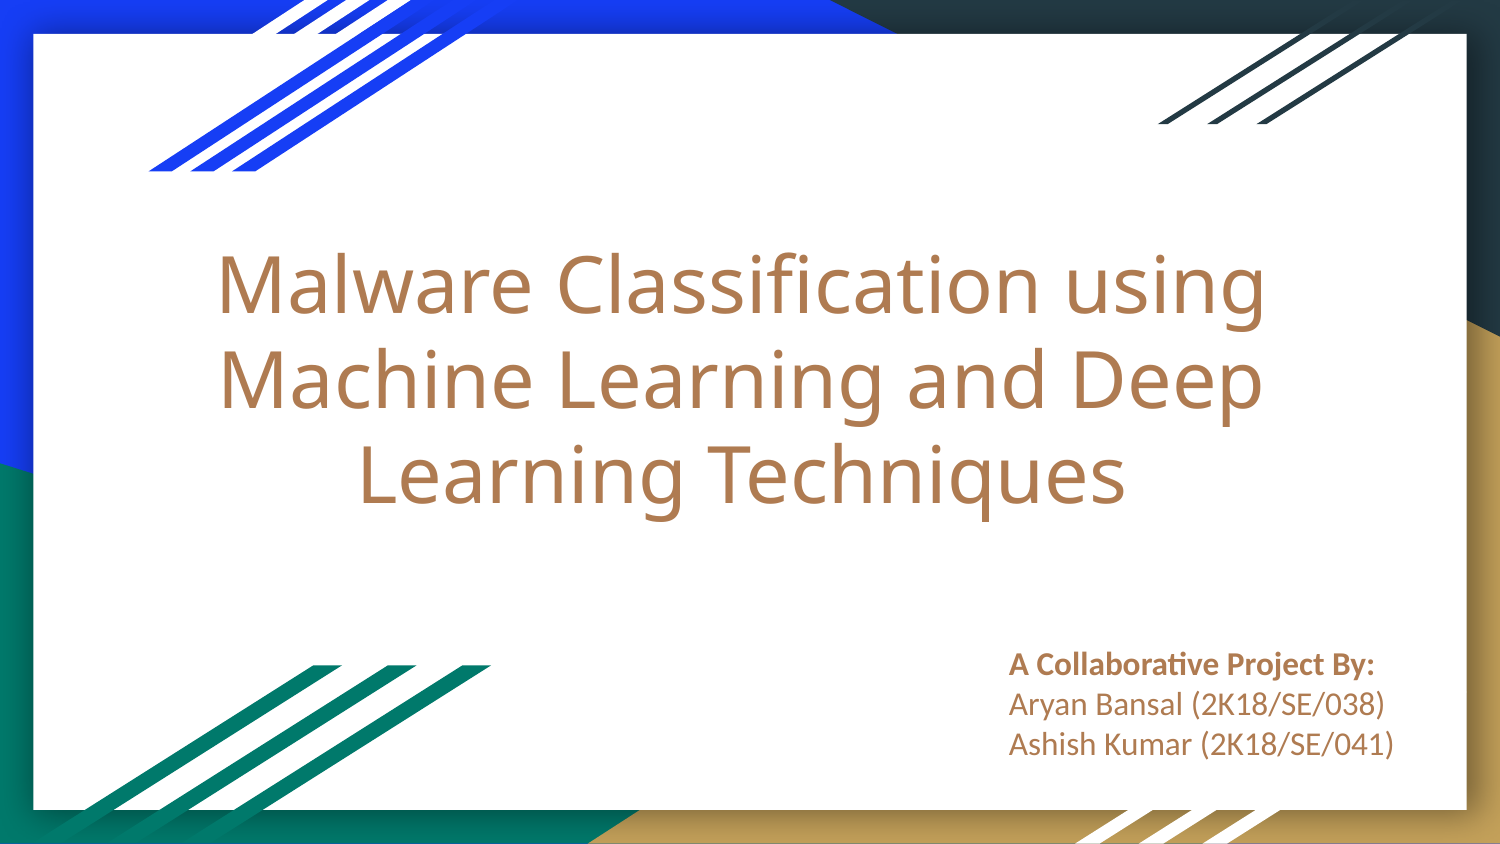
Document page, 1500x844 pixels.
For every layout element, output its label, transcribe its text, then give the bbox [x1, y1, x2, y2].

title Malware Classification using Machine Learning and Deep Learning Techniques [119, 216, 1365, 538]
subtitle A Collaborative Project By: Aryan Bansal (2K18/SE/038) Ashish Kumar (2K18/SE/041) [993, 587, 1470, 723]
